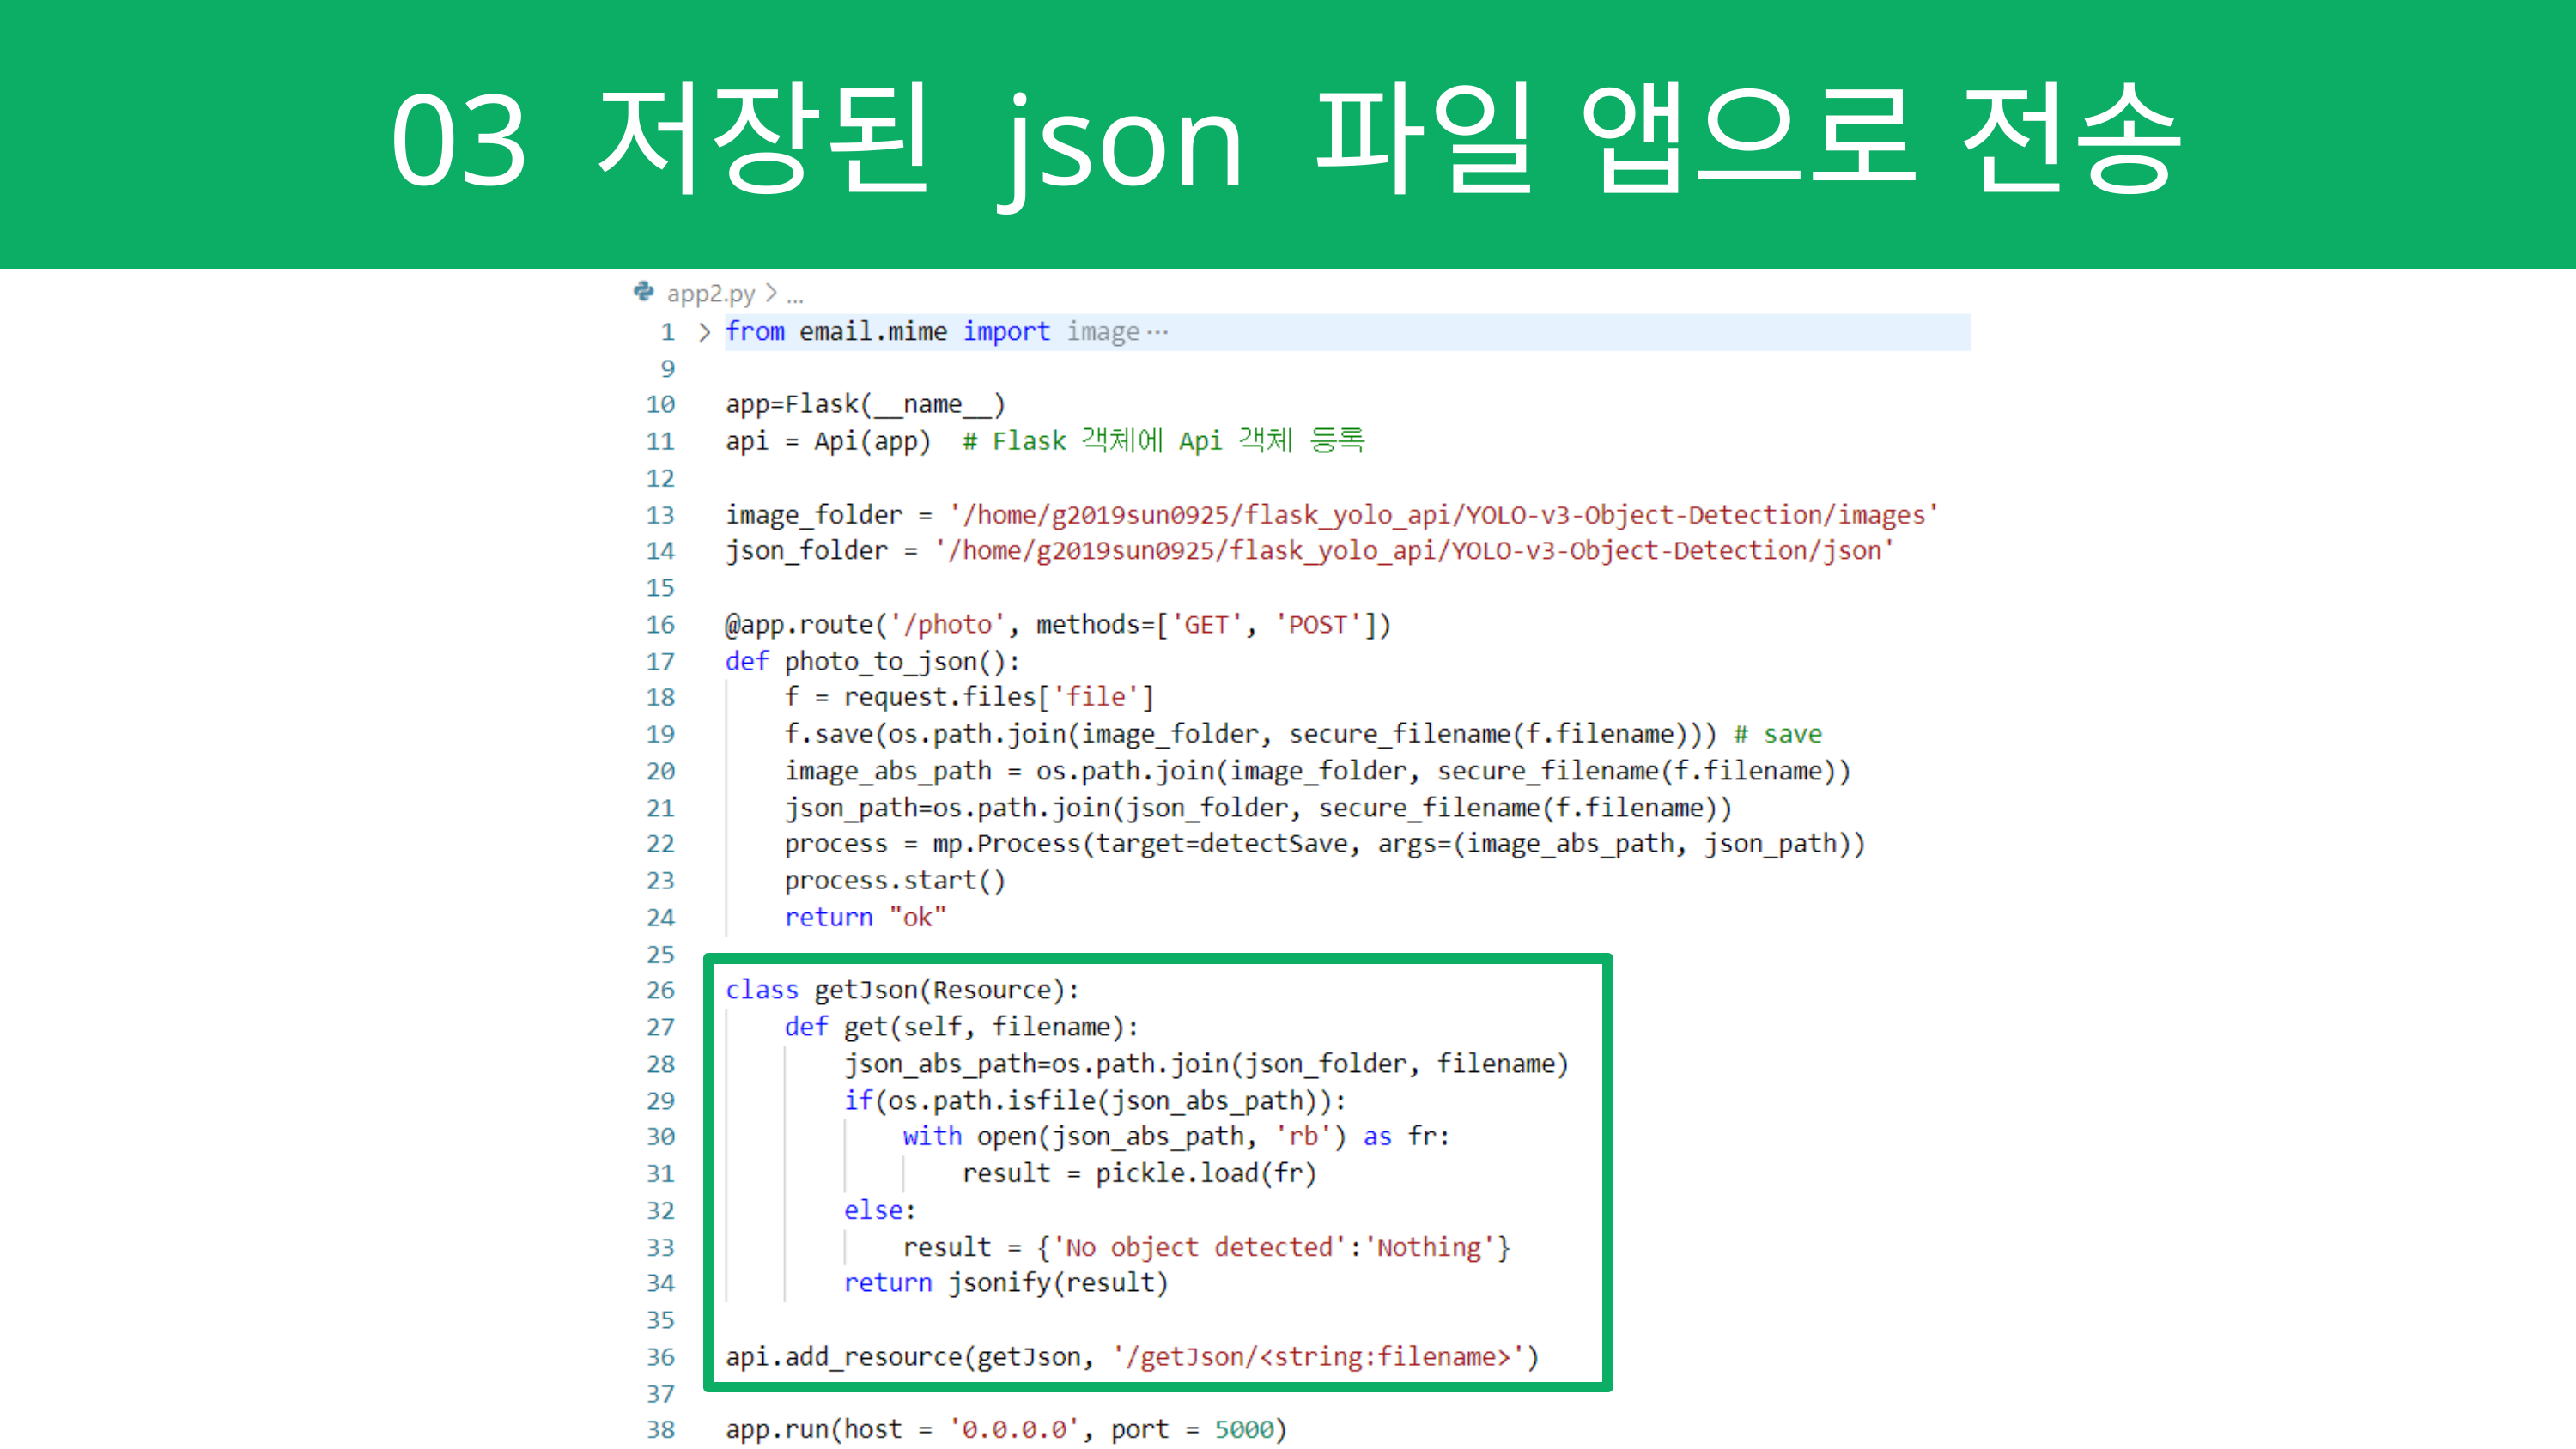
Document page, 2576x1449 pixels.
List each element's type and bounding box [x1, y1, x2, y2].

text_box [0, 0, 2576, 269]
text_box [227, 72, 2349, 212]
picture [605, 262, 1971, 1449]
